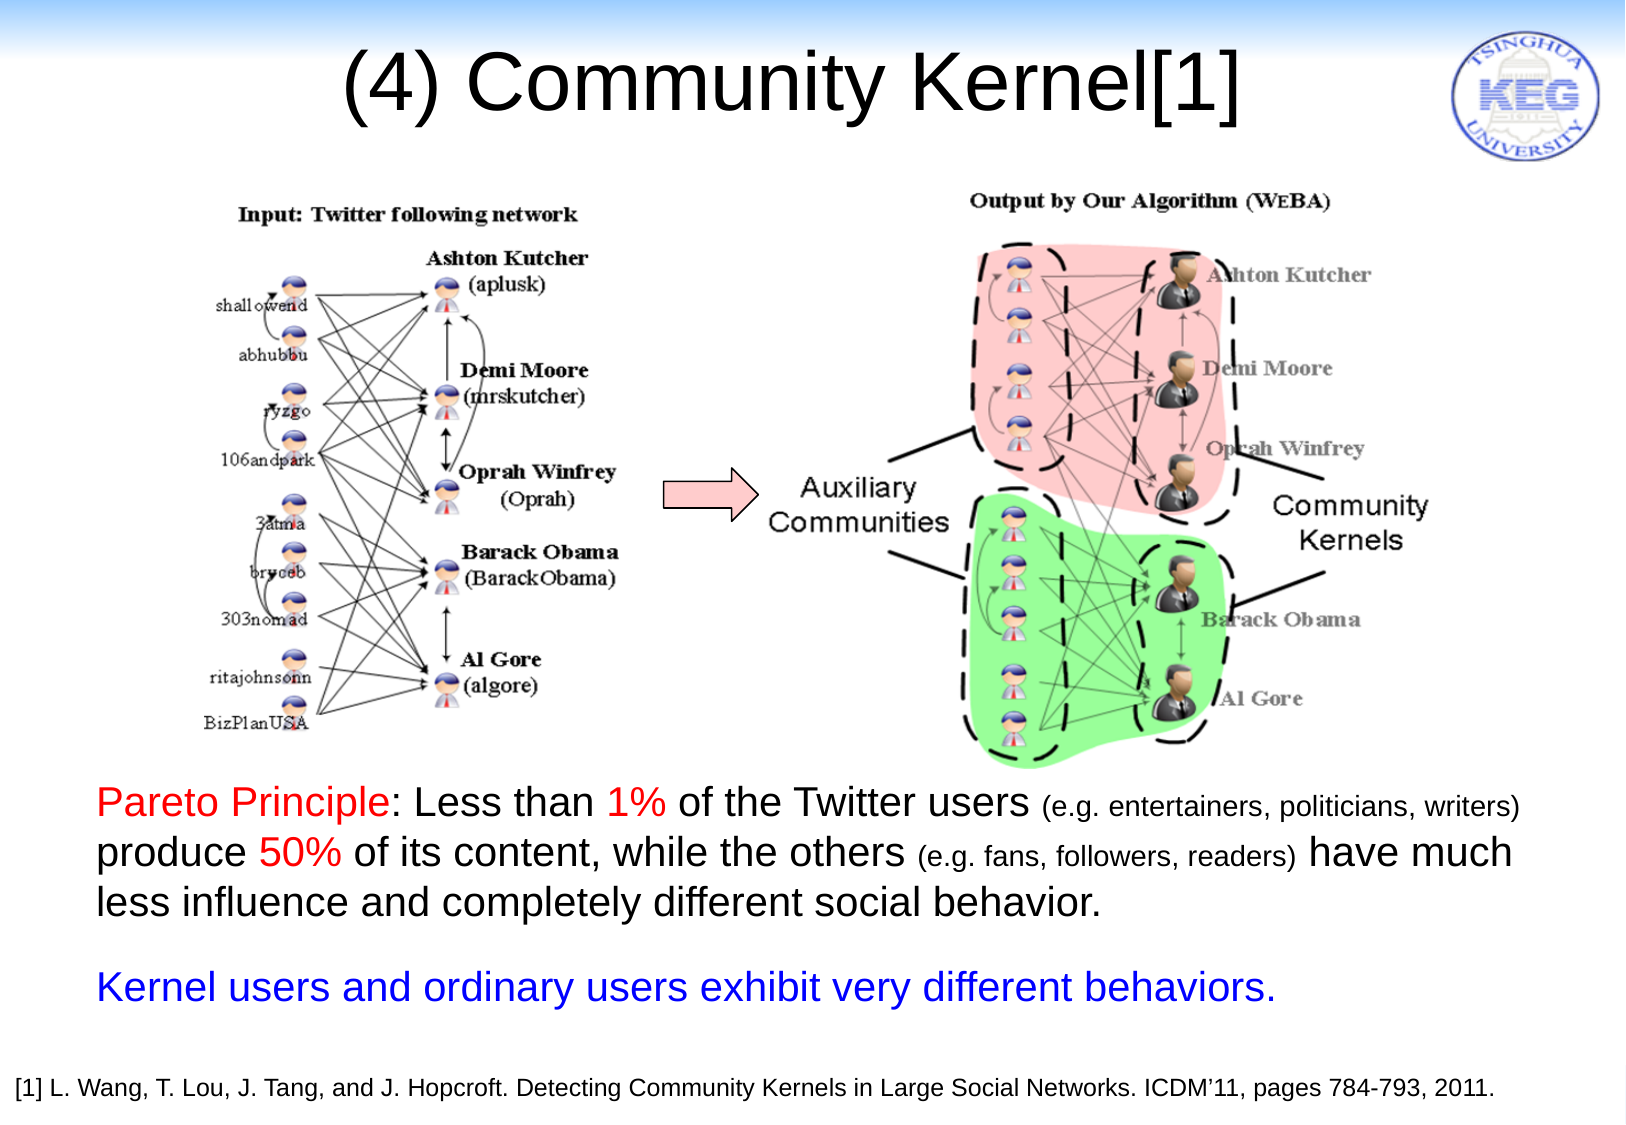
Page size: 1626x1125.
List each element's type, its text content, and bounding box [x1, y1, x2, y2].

text_box [1] L. Wang, T. Lou, J. Tang, and J. Hopcroft. Detecting Community Kernels in Large Social Networks. ICDM’11, pages 784-793, 2011. [0, 1064, 1625, 1125]
picture [1450, 30, 1604, 163]
picture [202, 199, 631, 774]
text_box [661, 466, 755, 524]
picture [760, 187, 1441, 770]
title (4) Community Kernel[1] [60, 18, 1524, 136]
text_box Pareto Principle: Less than 1% of the Twitter users (e.g. entertainers, politicians, writers) produce 50% of its content, while the others (e.g. fans, followers, readers) have much less influence and completely different social behavior. Kernel users and ordinary users exhibit very different behaviors. [81, 767, 1571, 1018]
